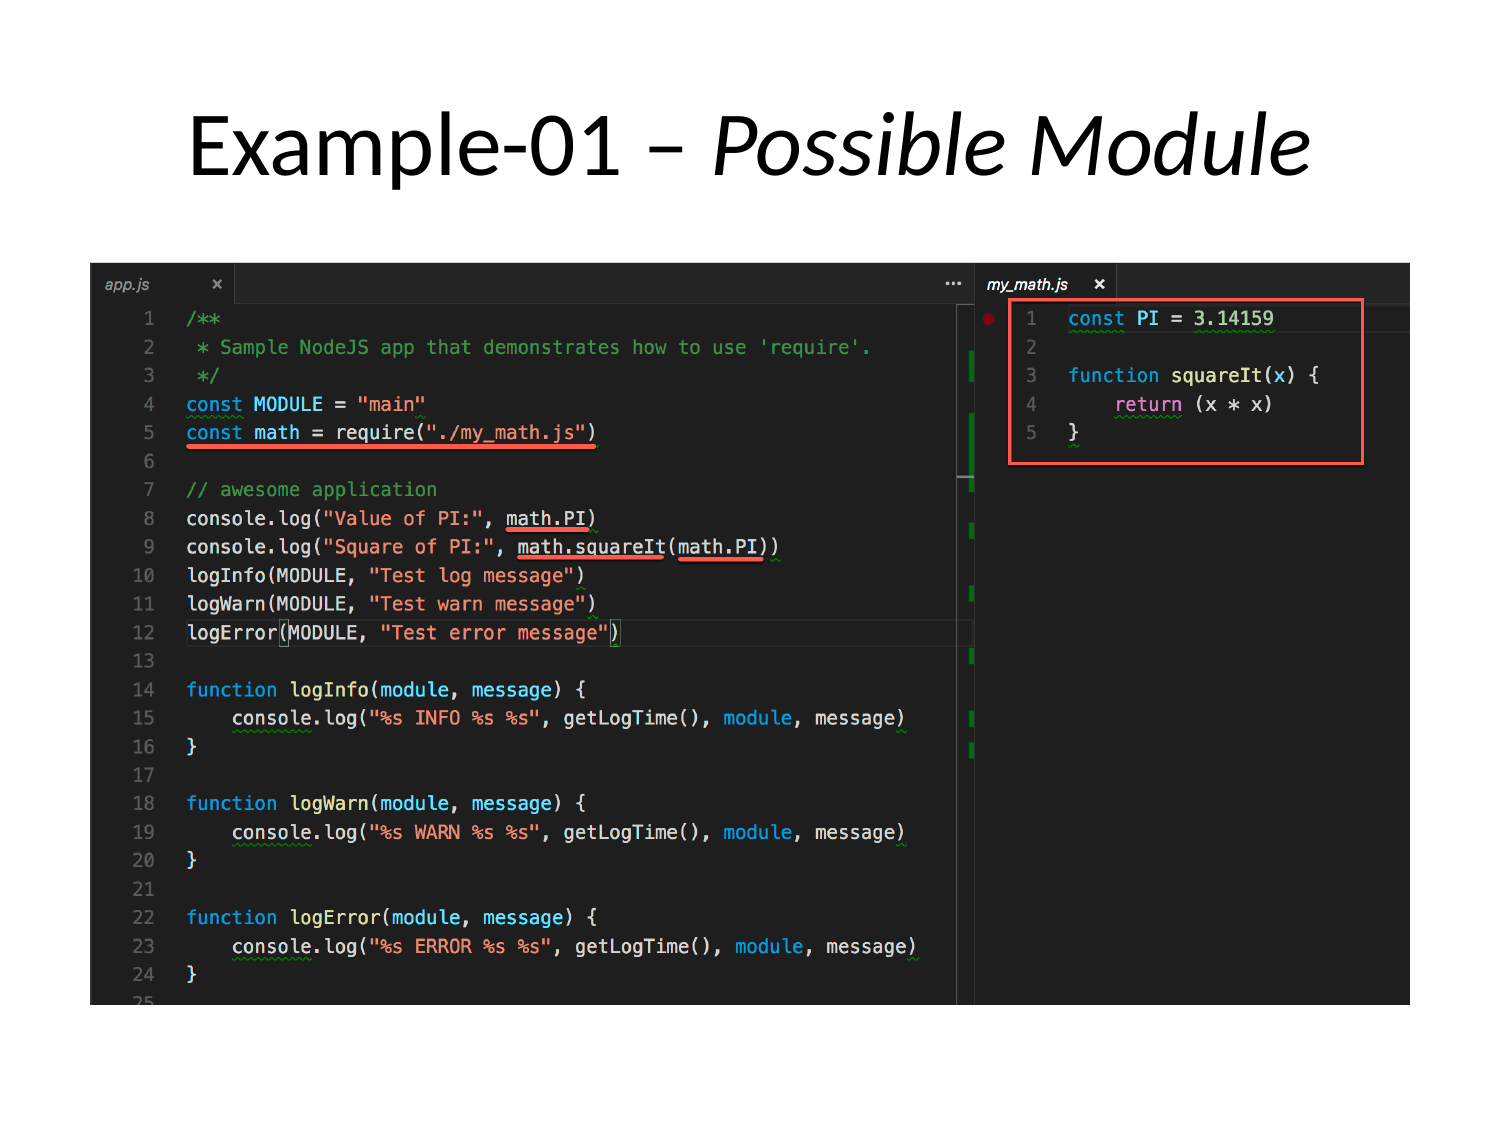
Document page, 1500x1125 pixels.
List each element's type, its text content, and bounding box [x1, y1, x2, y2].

title Example-01 – Possible Module [75, 45, 1425, 233]
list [74, 262, 1426, 1006]
